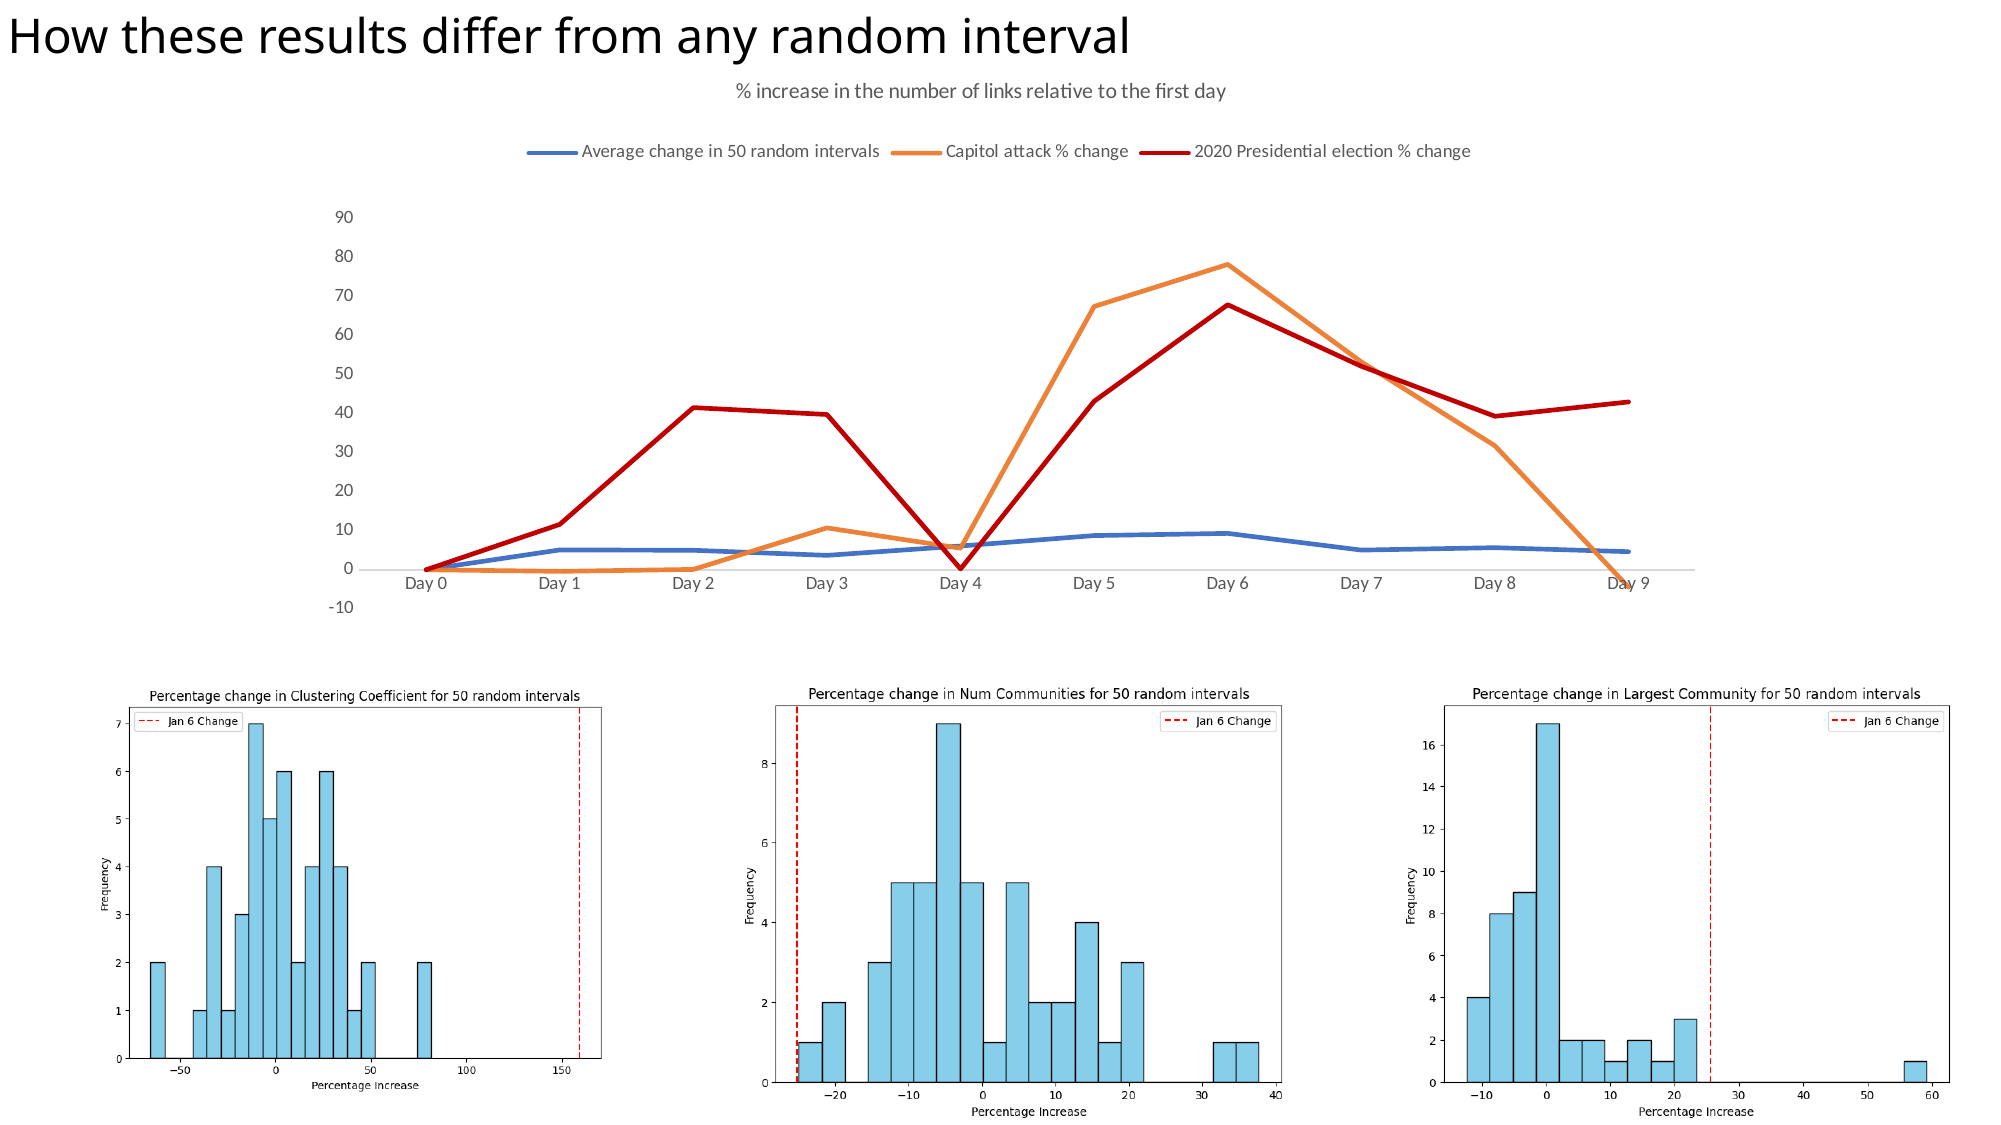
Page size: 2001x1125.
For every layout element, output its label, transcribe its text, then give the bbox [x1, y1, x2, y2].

picture [92, 682, 608, 1098]
picture [1397, 679, 1957, 1125]
title How these results differ from any random interval [0, 4, 1718, 72]
picture [736, 679, 1290, 1125]
chart [273, 71, 1727, 625]
